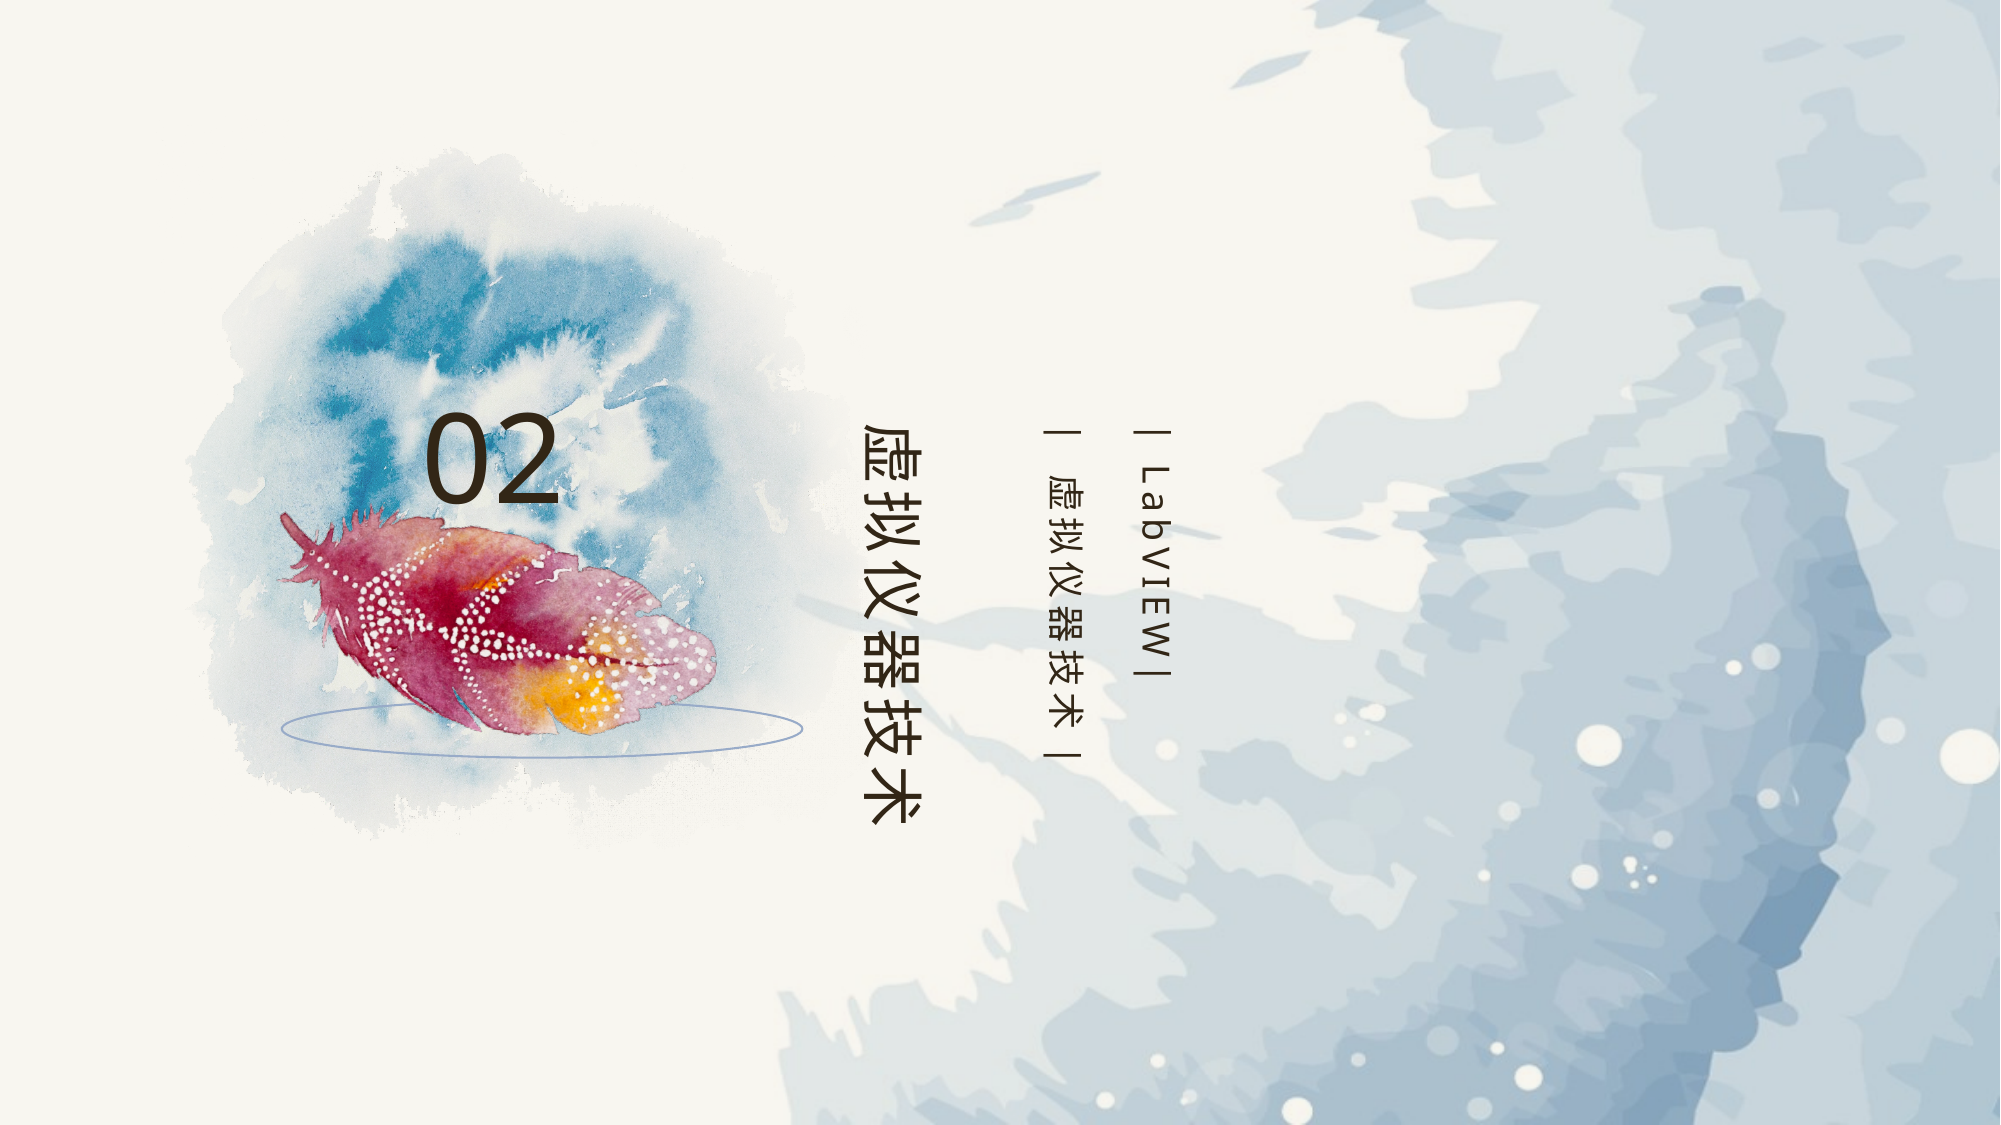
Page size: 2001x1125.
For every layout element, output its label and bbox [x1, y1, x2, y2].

picture [155, 74, 869, 864]
text_box [0, 0, 2000, 1125]
